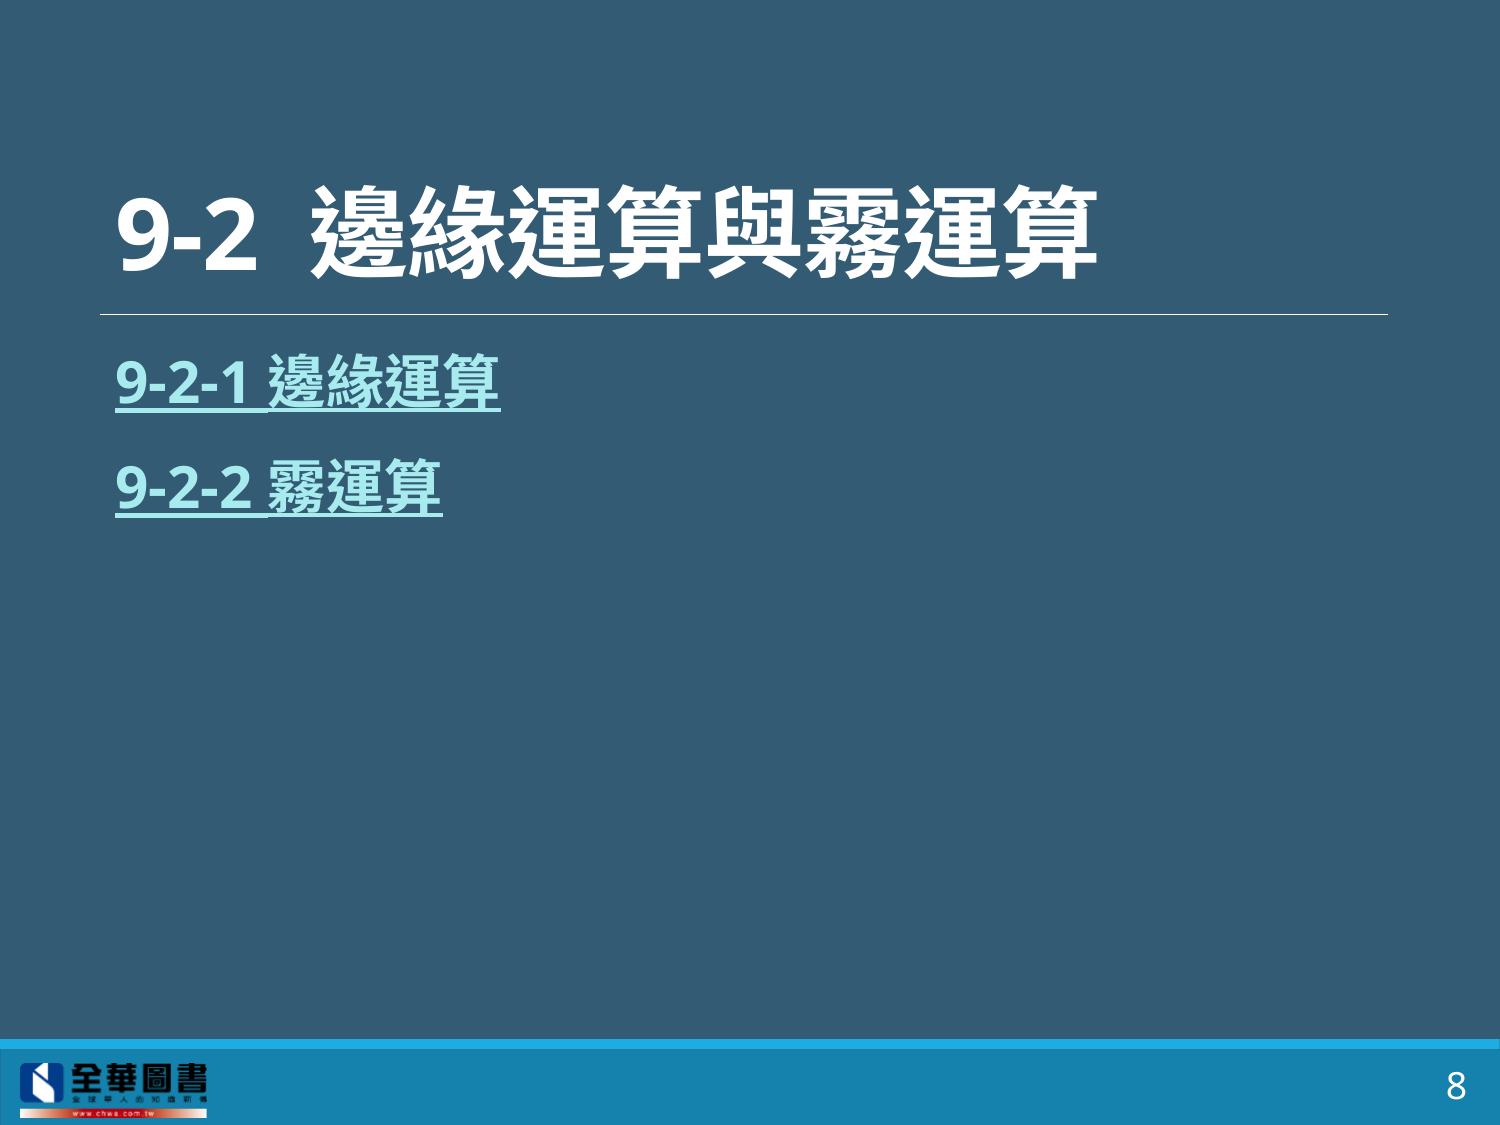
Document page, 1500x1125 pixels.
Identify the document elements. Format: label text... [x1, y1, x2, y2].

picture [20, 1063, 207, 1118]
slide_number 8 [1320, 1057, 1483, 1118]
list 9-2-1 邊緣運算 9-2-2 霧運算 [100, 338, 1338, 976]
title 9-2 邊緣運算與霧運算 [100, 47, 1447, 299]
